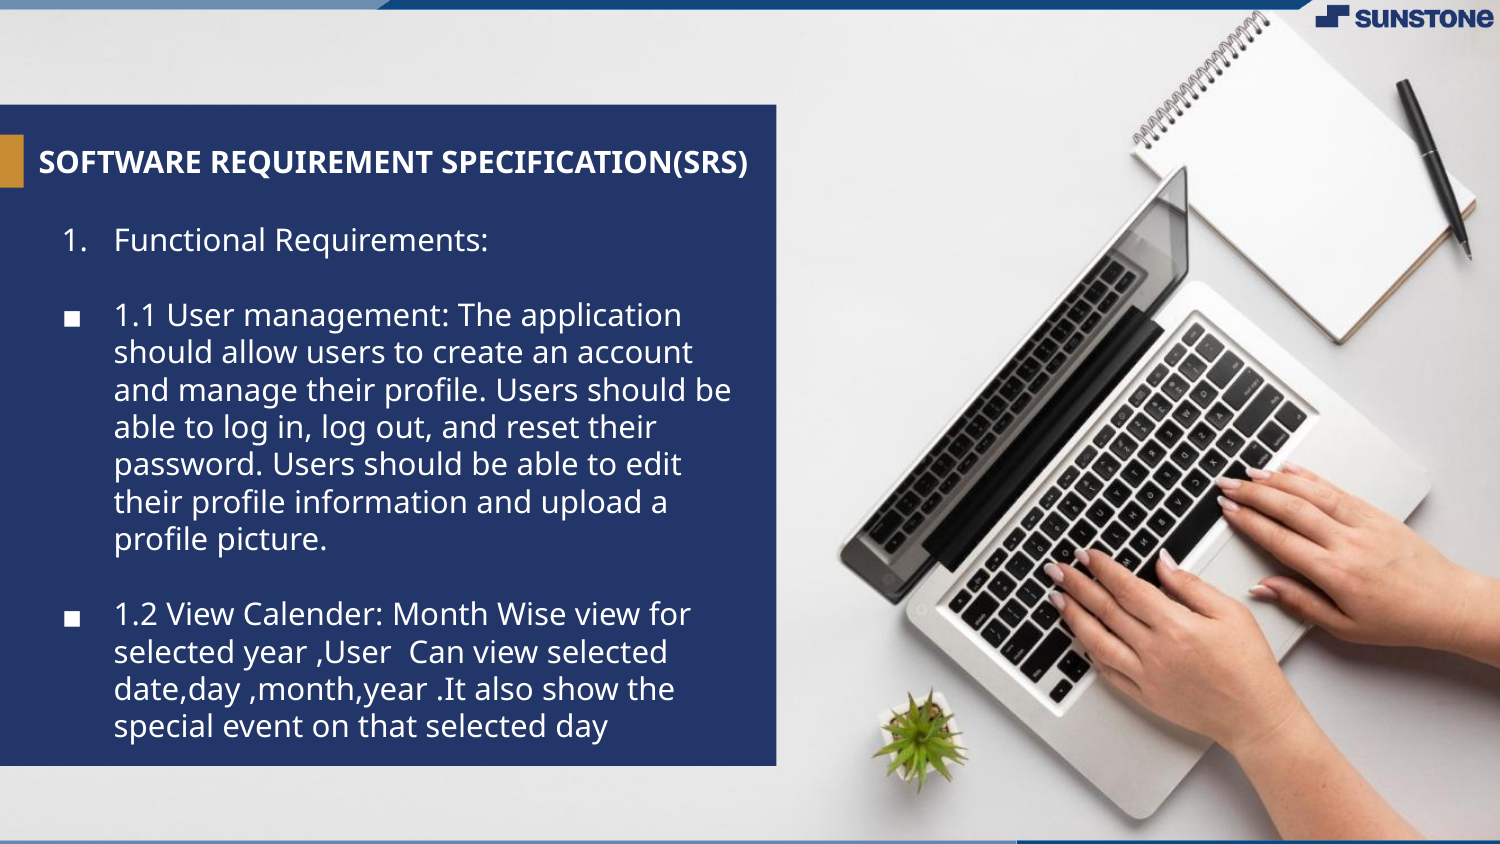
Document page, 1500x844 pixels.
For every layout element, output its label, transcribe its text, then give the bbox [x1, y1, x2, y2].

picture [0, 0, 1500, 844]
list Functional Requirements: 1.1 User management: The application should allow users to create an account and manage their profile. Users should be able to log in, log out, and reset their password. Users should be able to edit their profile information and upload a profile picture. 1.2 View Calender: Month Wise view for selected year ,User Can view selected date,day ,month,year .It also show the special event on that selected day [23, 212, 770, 759]
title SOFTWARE REQUIREMENT SPECIFICATION(SRS) [23, 132, 770, 190]
